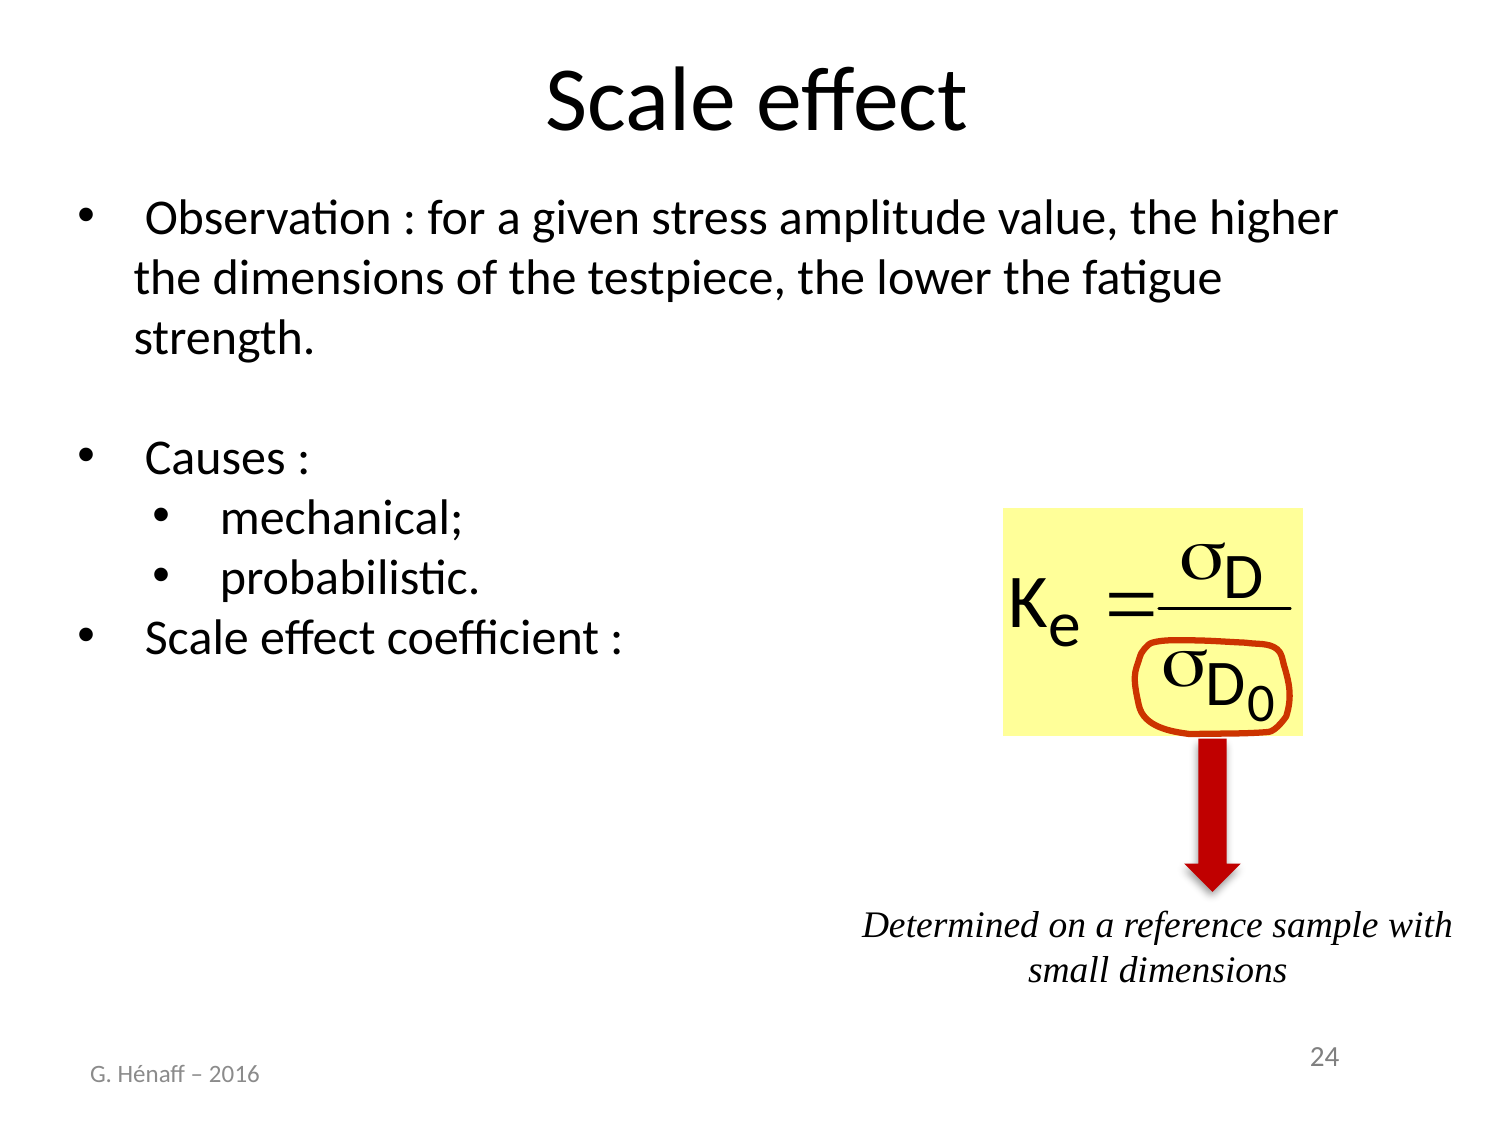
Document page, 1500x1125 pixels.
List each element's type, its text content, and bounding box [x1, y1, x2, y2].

text_box [1183, 746, 1242, 893]
text_box Determined on a reference sample with small dimensions [845, 892, 1470, 998]
text_box Observation : for a given stress amplitude value, the higher the dimensions of the testpiece, the lower the fatigue strength. Causes : mechanical; probabilistic. Scale effect coefficient : [62, 177, 1399, 732]
title Scale effect [82, 0, 1433, 188]
slide_number G. Hénaff – 2016 [75, 1042, 425, 1103]
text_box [1002, 507, 1304, 737]
